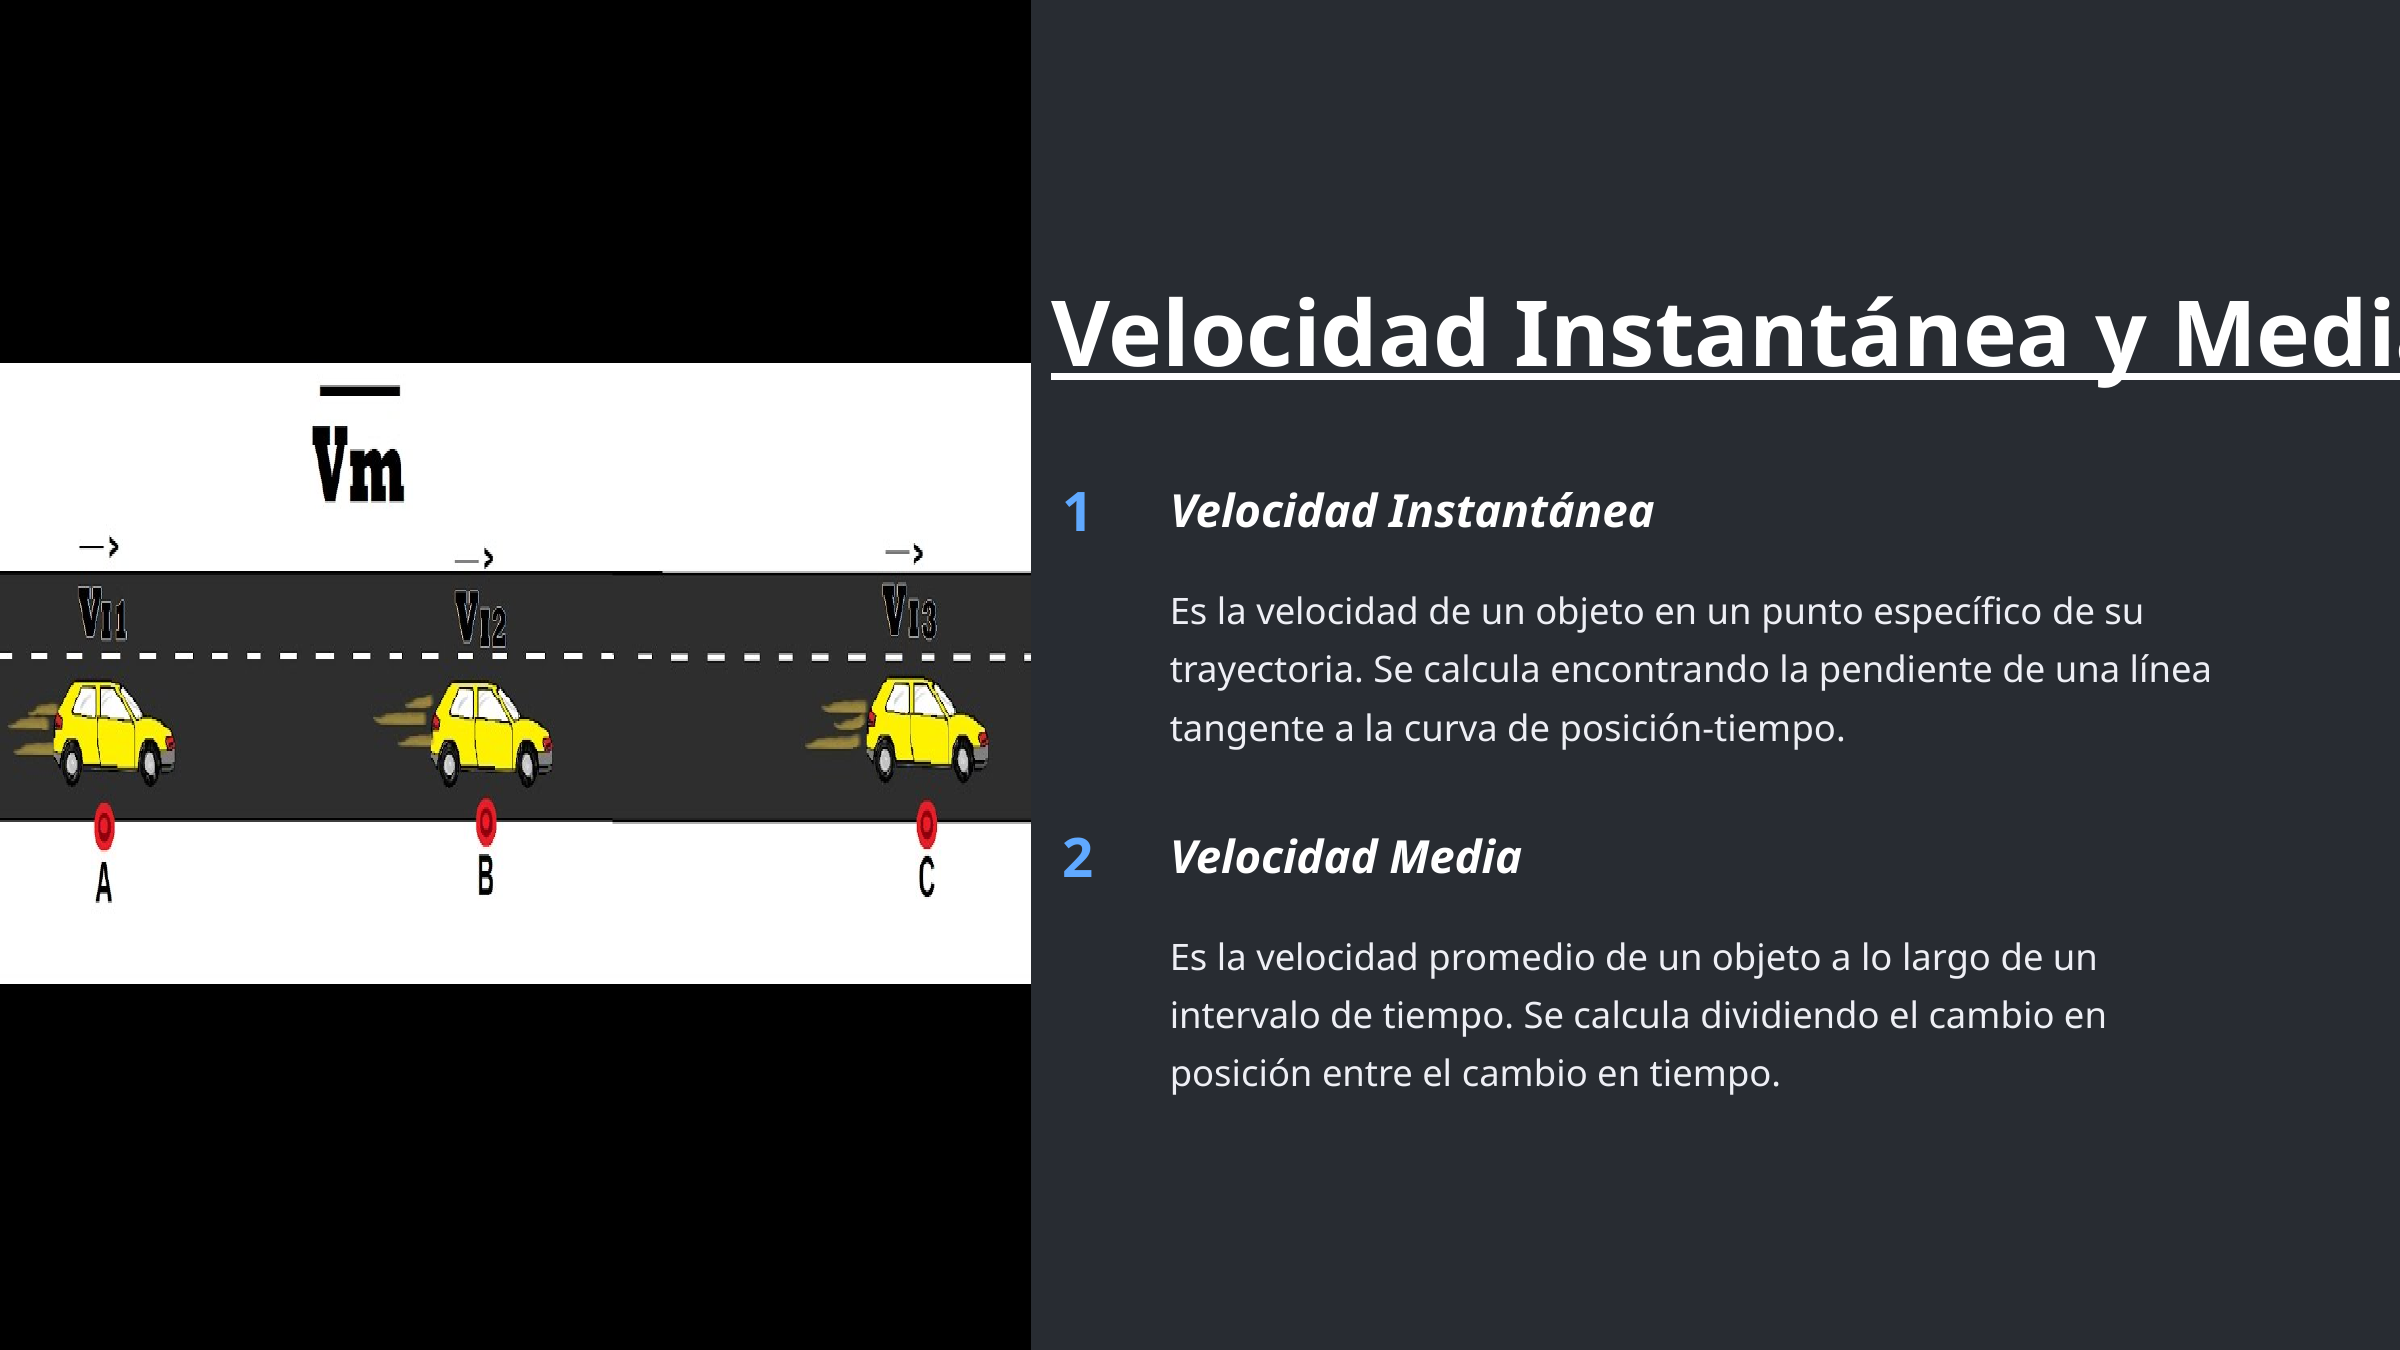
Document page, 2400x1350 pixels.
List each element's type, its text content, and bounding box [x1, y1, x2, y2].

text_box Velocidad Instantánea [1155, 472, 1642, 530]
text_box [1036, 460, 1119, 543]
text_box Es la velocidad promedio de un objeto a lo largo de un intervalo de tiempo. Se calcula dividiendo el cambio en posición entre el cambio en tiempo. [1155, 911, 2264, 1087]
text_box Es la velocidad de un objeto en un punto específico de su trayectoria. Se calcula encontrando la pendiente de una línea tangente a la curva de posición-tiempo. [1155, 566, 2264, 741]
text_box 2 [1062, 812, 1093, 882]
text_box [1032, 0, 2400, 1350]
text_box Velocidad Media [1155, 818, 1520, 876]
text_box [1036, 805, 1119, 889]
picture [0, 0, 1032, 1350]
text_box 1 [1068, 467, 1087, 536]
text_box Velocidad Instantánea y Media [1036, 263, 2292, 378]
